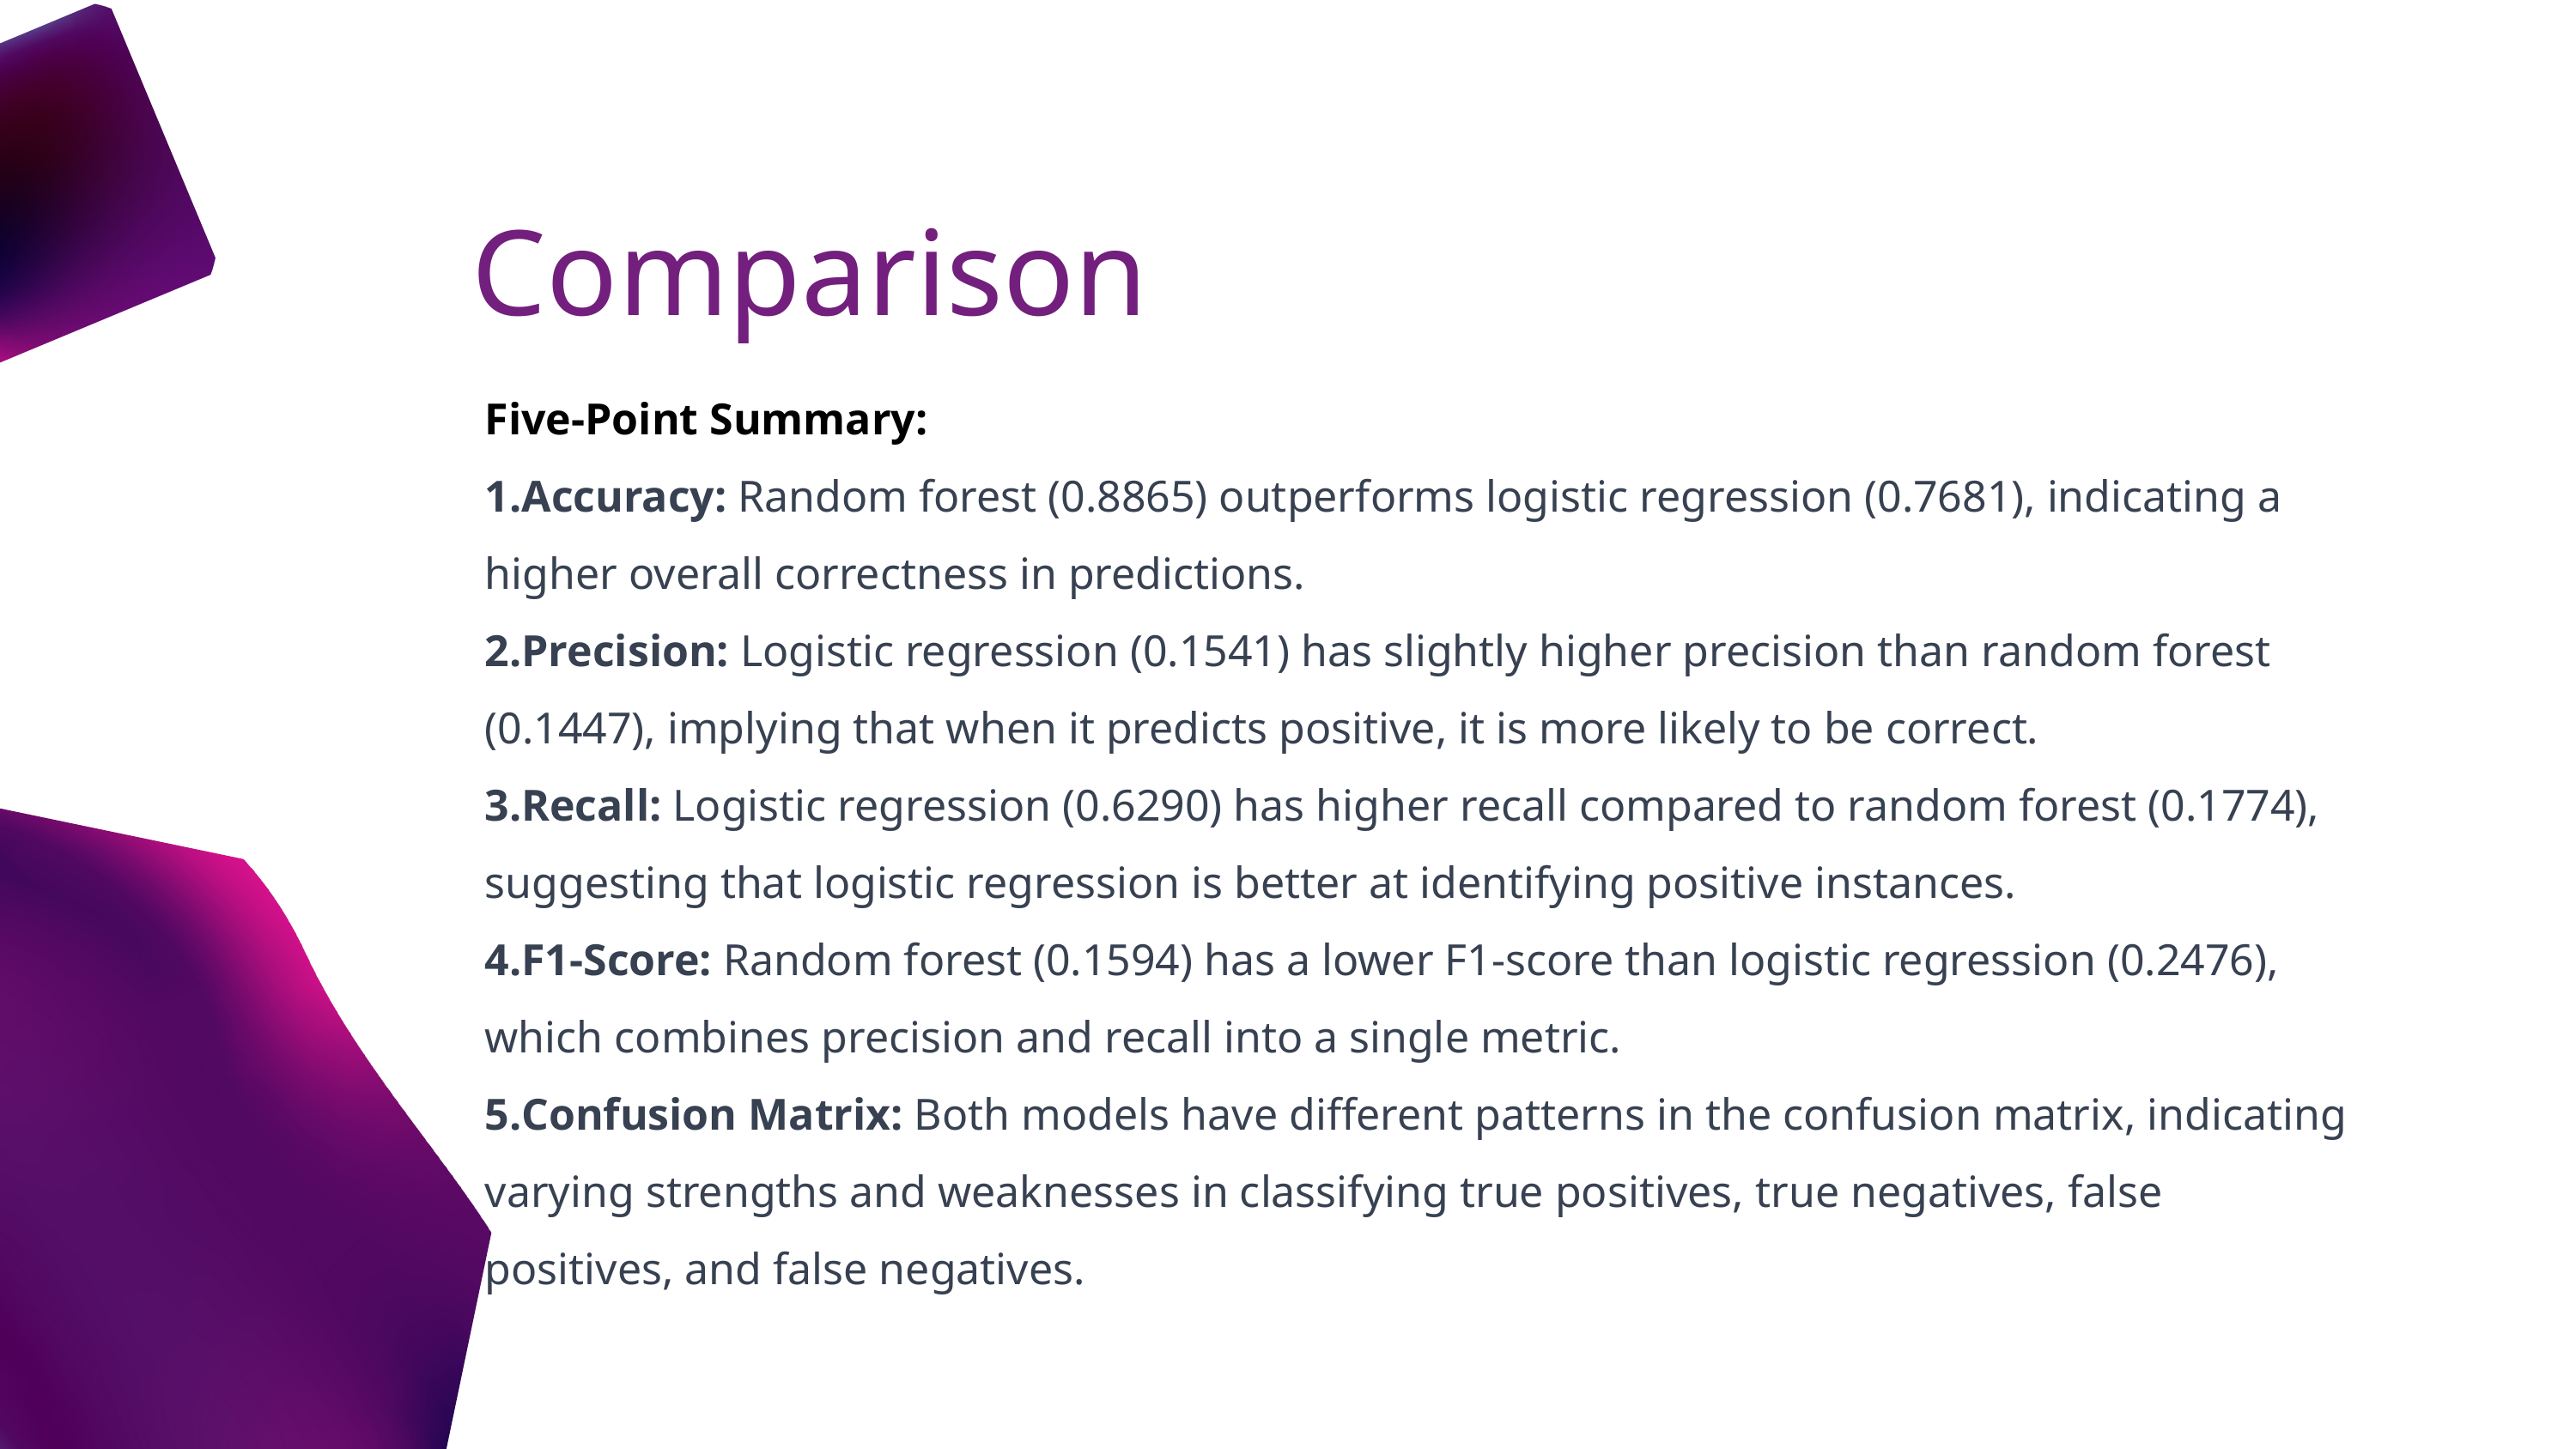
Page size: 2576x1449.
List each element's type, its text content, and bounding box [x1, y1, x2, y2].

text_box Five-Point Summary: Accuracy: Random forest (0.8865) outperforms logistic regression (0.7681), indicating a higher overall correctness in predictions. Precision: Logistic regression (0.1541) has slightly higher precision than random forest (0.1447), implying that when it predicts positive, it is more likely to be correct. Recall: Logistic regression (0.6290) has higher recall compared to random forest (0.1774), suggesting that logistic regression is better at identifying positive instances. F1-Score: Random forest (0.1594) has a lower F1-score than logistic regression (0.2476), which combines precision and recall into a single metric. Confusion Matrix: Both models have different patterns in the confusion matrix, indicating varying strengths and weaknesses in classifying true positives, true negatives, false positives, and false negatives. [471, 359, 2372, 1300]
text_box Comparison [471, 189, 2275, 339]
text_box [0, 0, 222, 363]
text_box [0, 808, 478, 1449]
